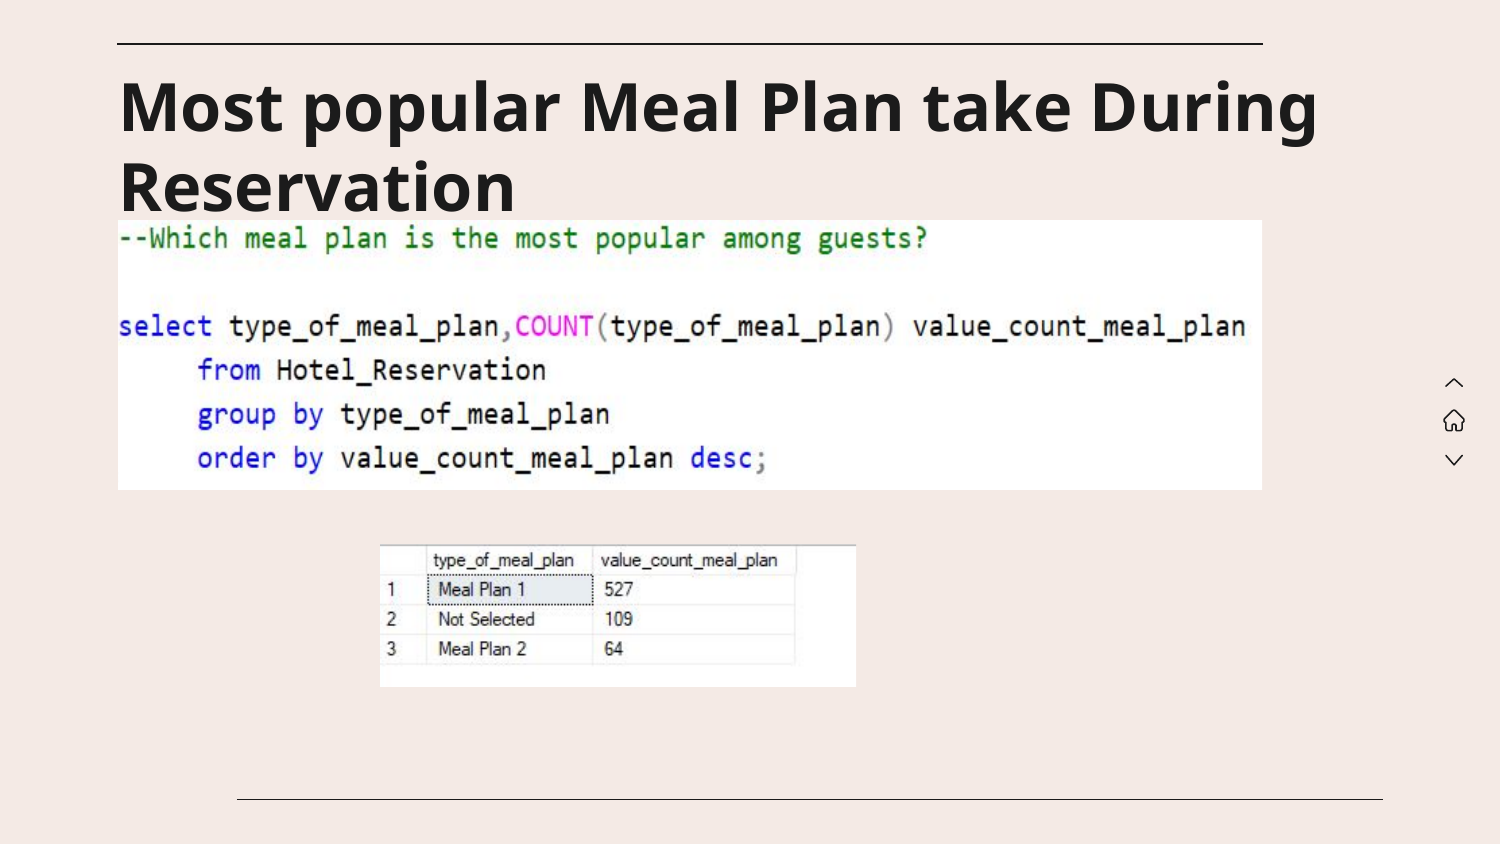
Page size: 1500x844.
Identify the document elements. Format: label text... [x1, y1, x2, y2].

picture [379, 544, 857, 688]
title Most popular Meal Plan take During Reservation [118, 64, 1476, 140]
text_box [1444, 410, 1464, 431]
picture [117, 220, 1263, 490]
